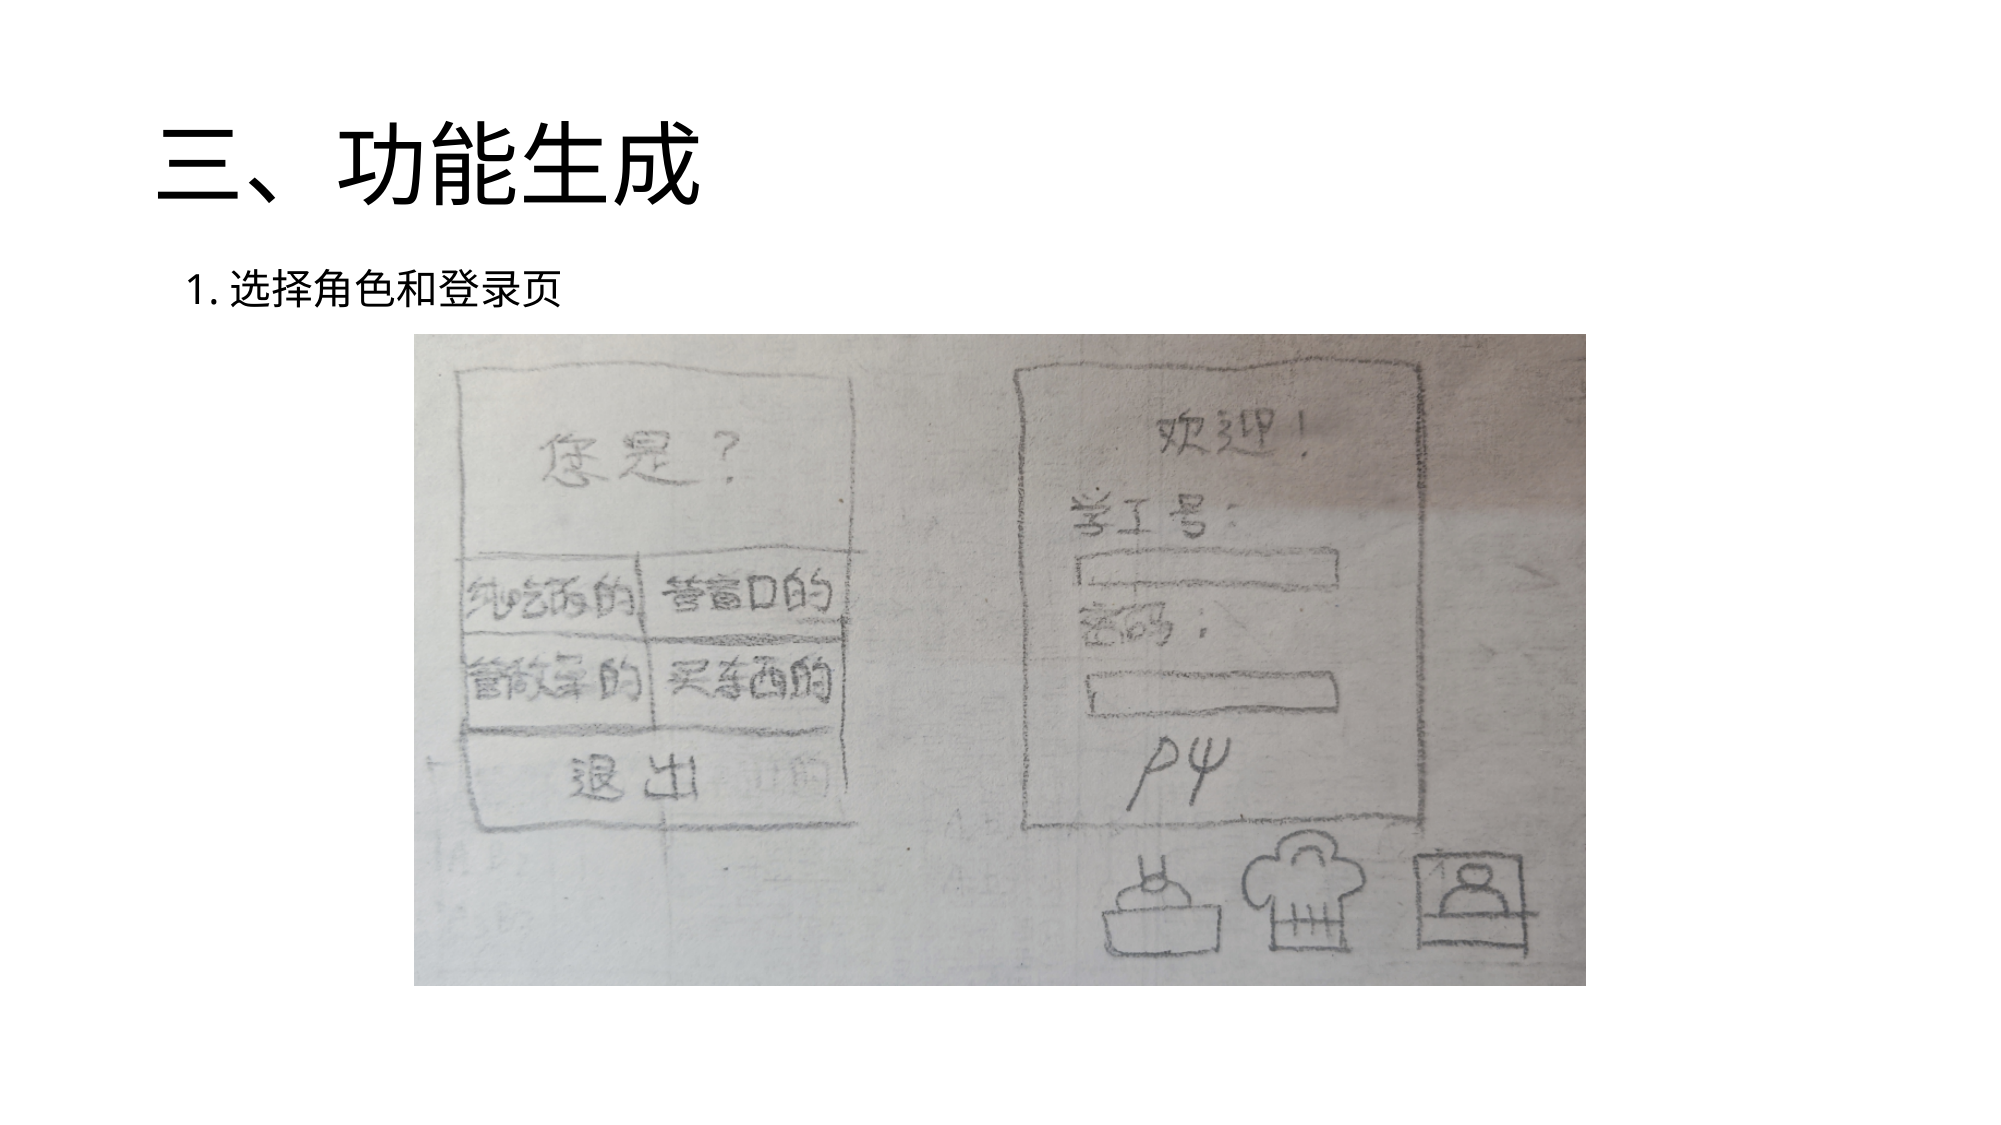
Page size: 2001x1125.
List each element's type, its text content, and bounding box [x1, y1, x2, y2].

title 三、功能生成 [137, 59, 1863, 278]
picture [414, 334, 1586, 986]
text_box 1.选择角色和登录页 [169, 228, 701, 354]
